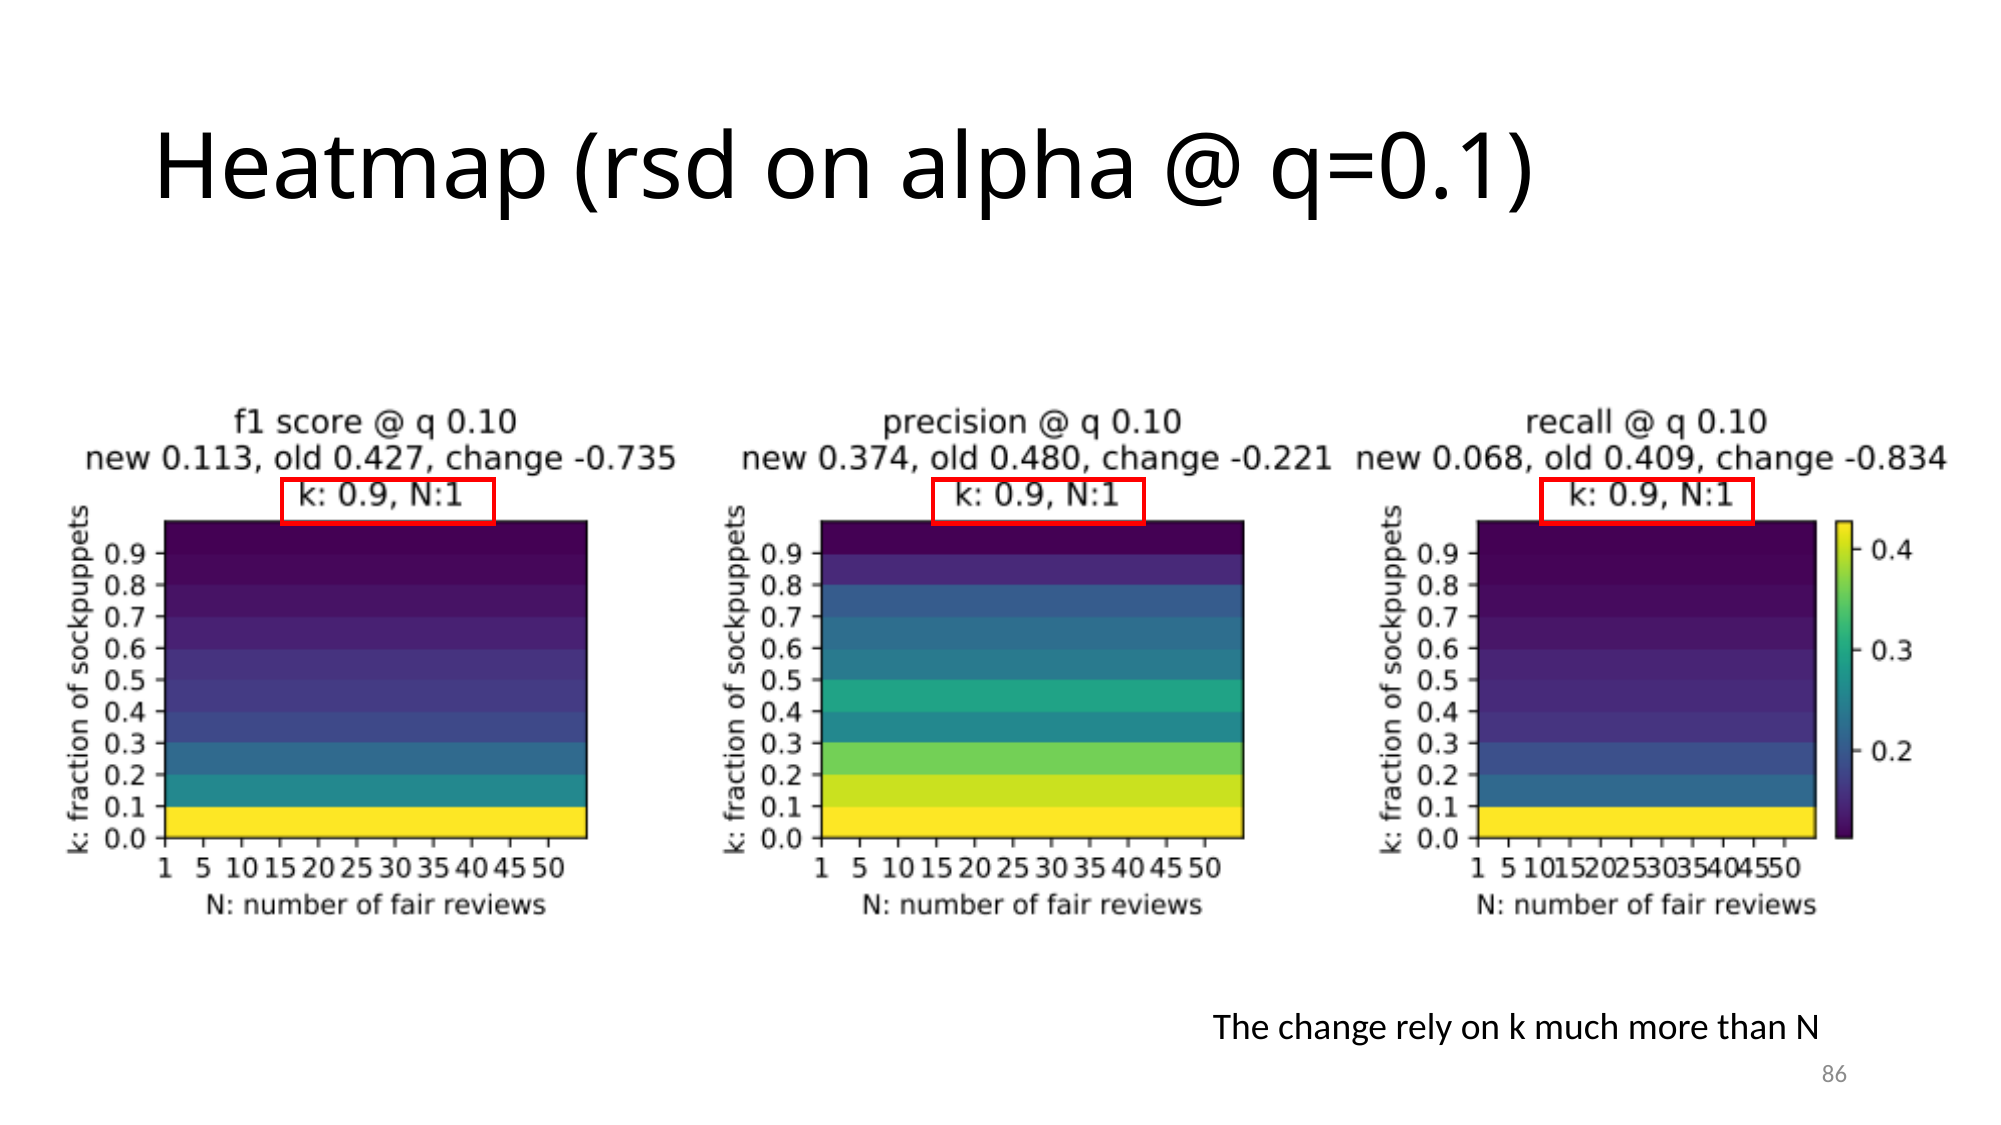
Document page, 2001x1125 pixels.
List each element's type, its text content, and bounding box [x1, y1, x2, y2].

title Heatmap (rsd on alpha @ q=0.1) [137, 59, 1863, 278]
text_box The change rely on k much more than N [1198, 994, 1962, 1055]
slide_number 86 [1412, 1042, 1863, 1103]
picture [38, 369, 1962, 947]
